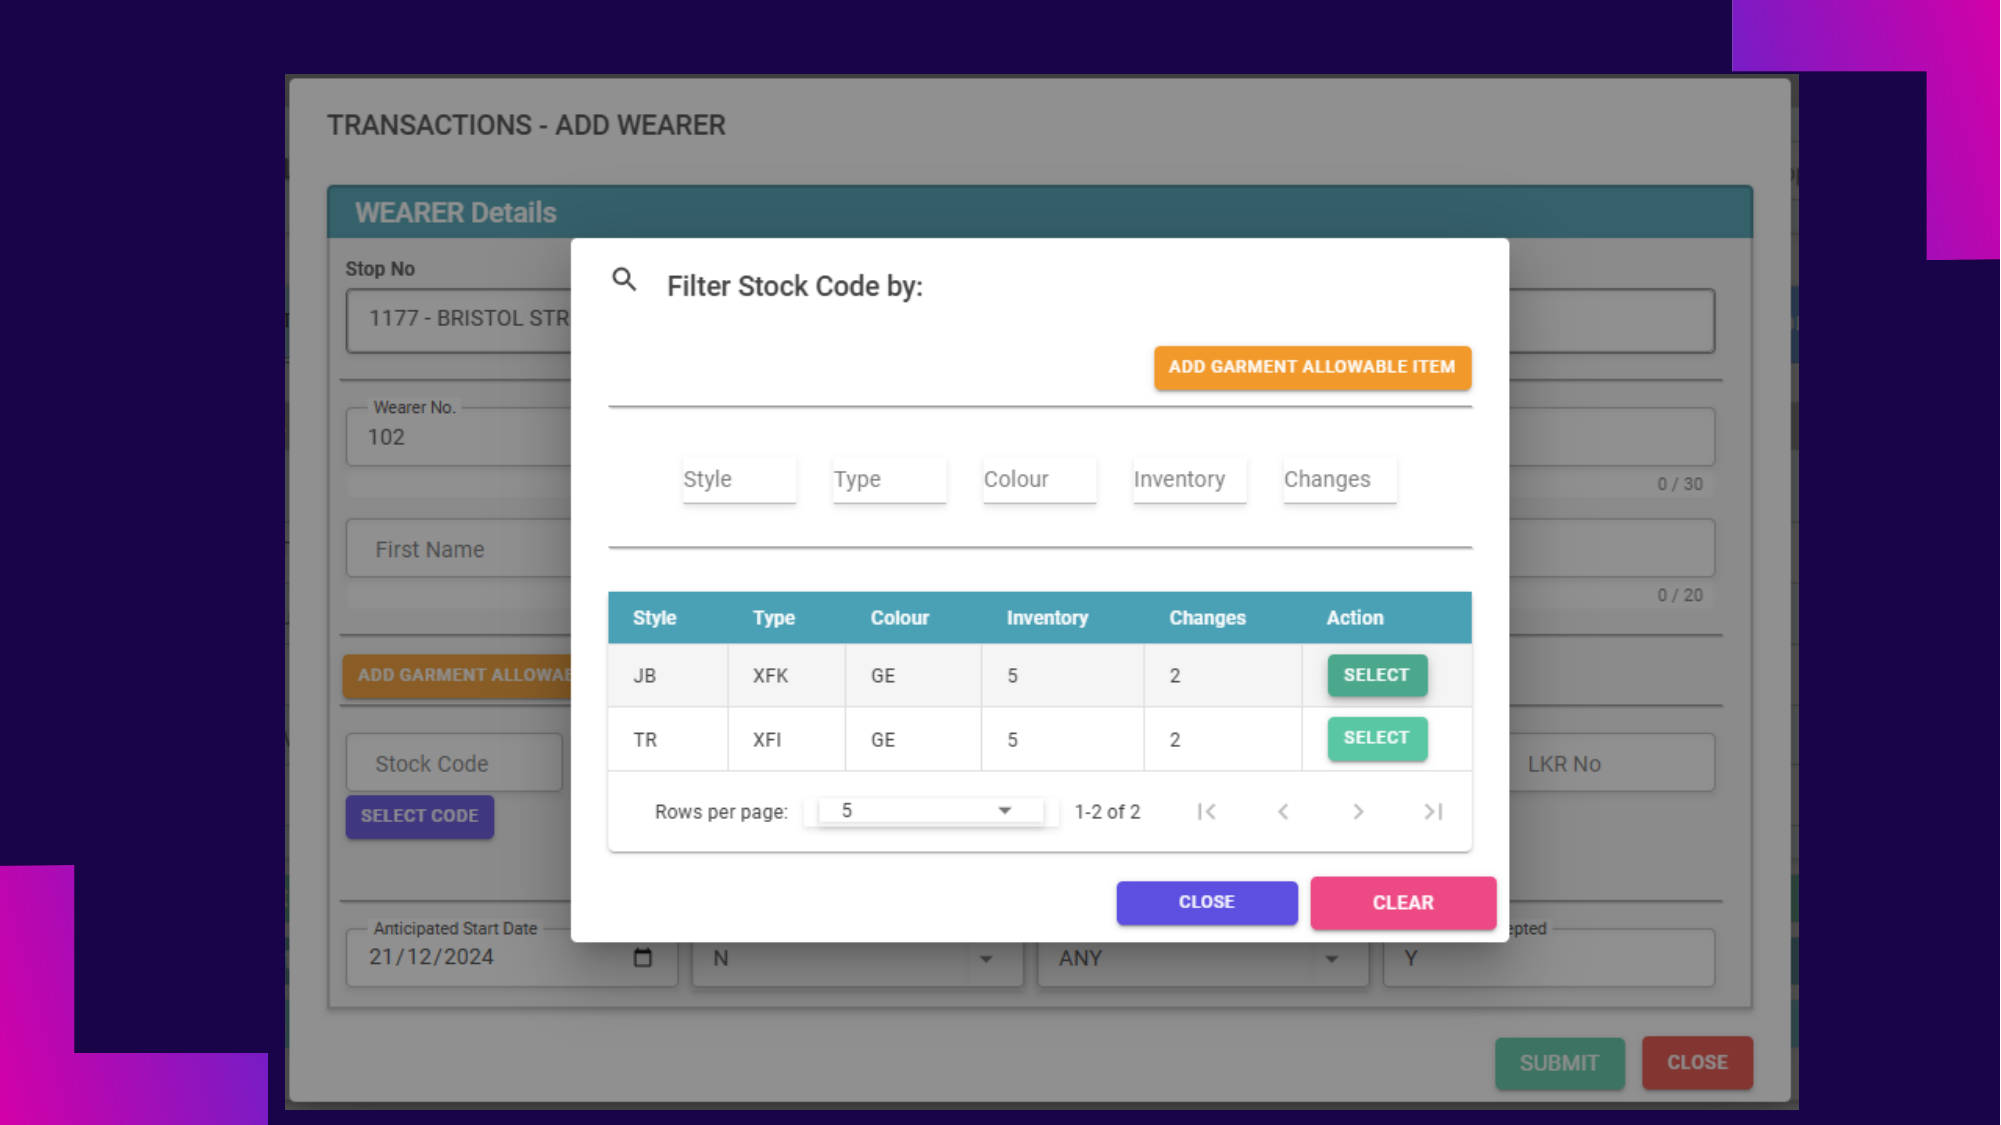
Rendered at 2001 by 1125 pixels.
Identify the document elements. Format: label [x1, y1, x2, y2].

picture [285, 0, 2000, 1110]
picture [0, 865, 268, 1125]
